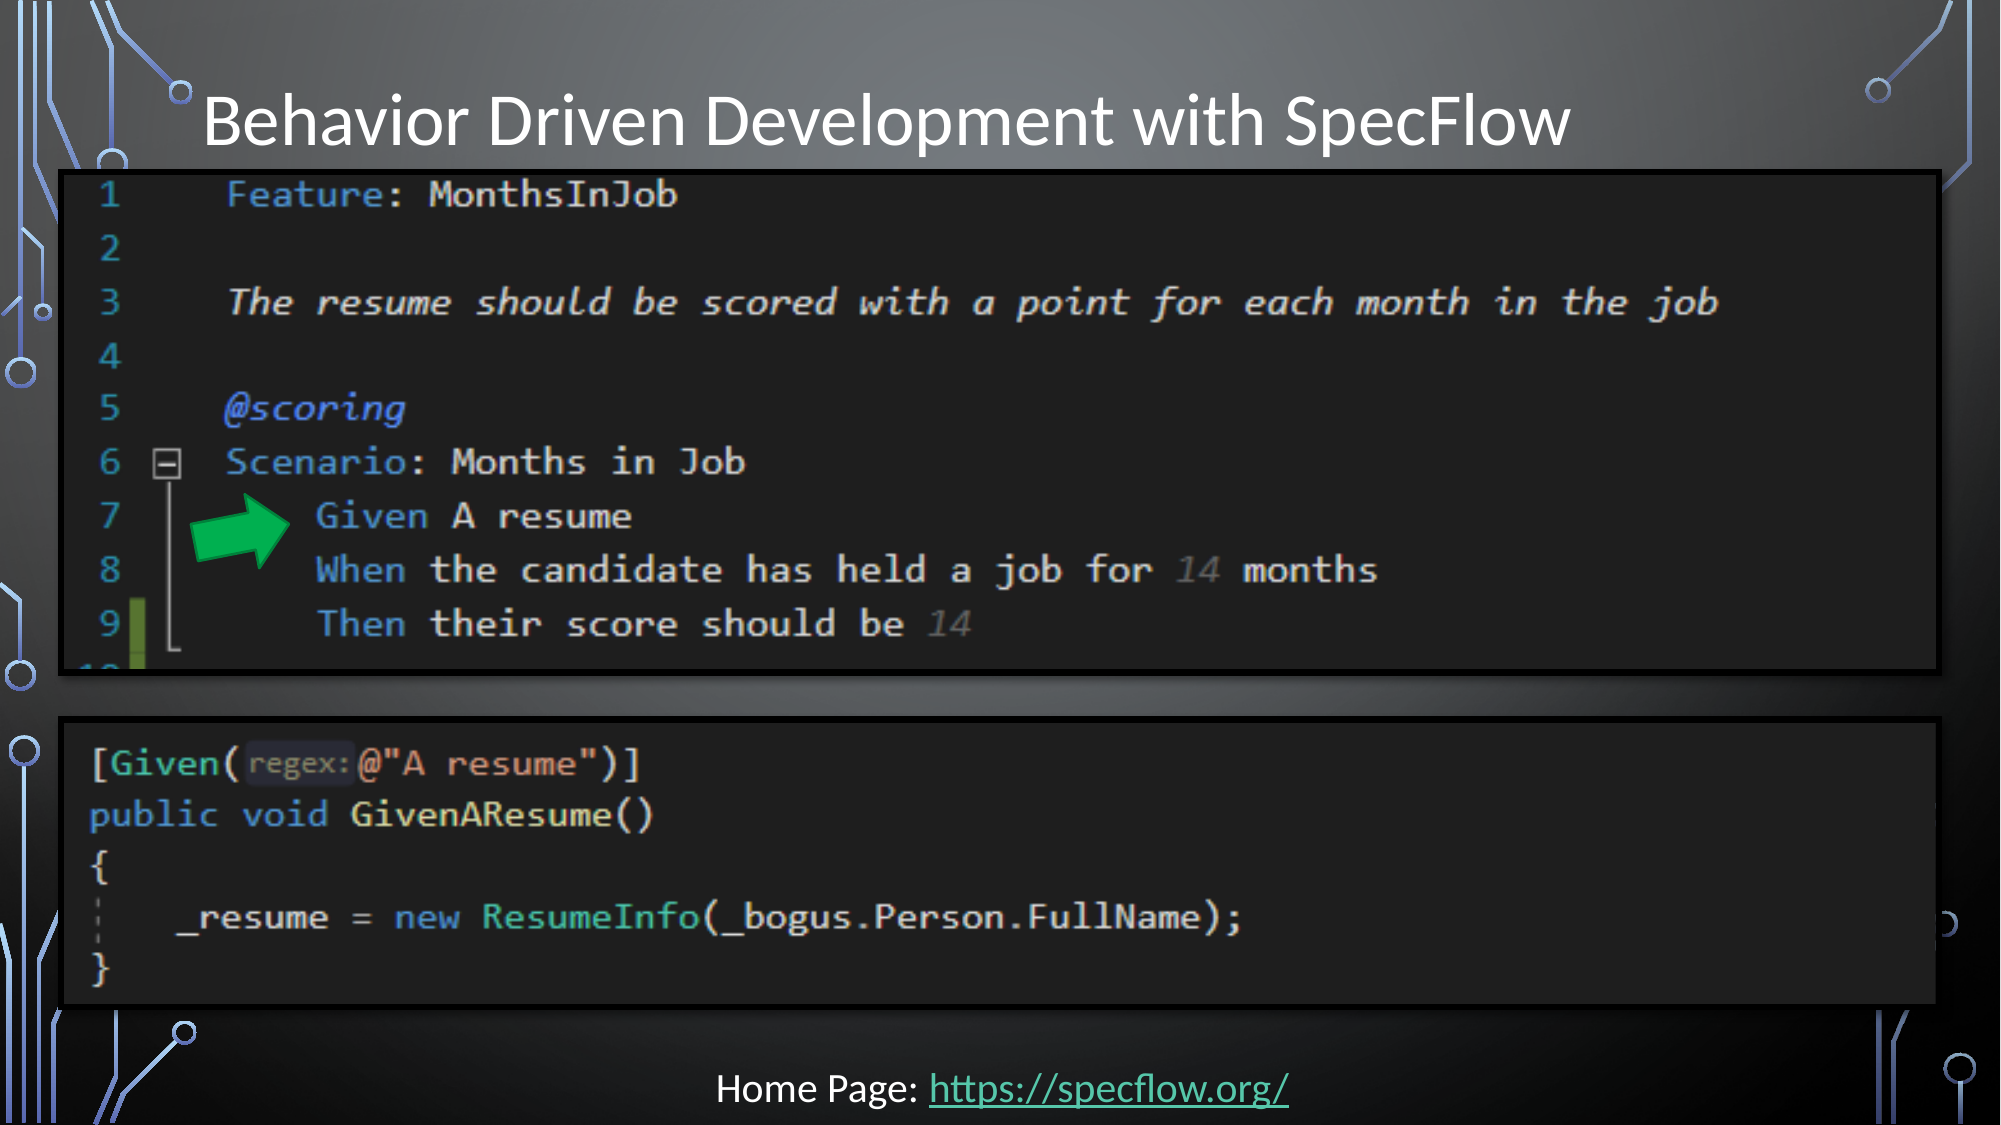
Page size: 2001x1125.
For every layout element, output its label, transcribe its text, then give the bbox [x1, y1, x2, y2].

title Behavior Driven Development with SpecFlow [187, 0, 1813, 169]
picture [63, 722, 1936, 1005]
text_box Home Page: https://specflow.org/ [117, 1043, 1813, 1125]
picture [63, 174, 1937, 670]
